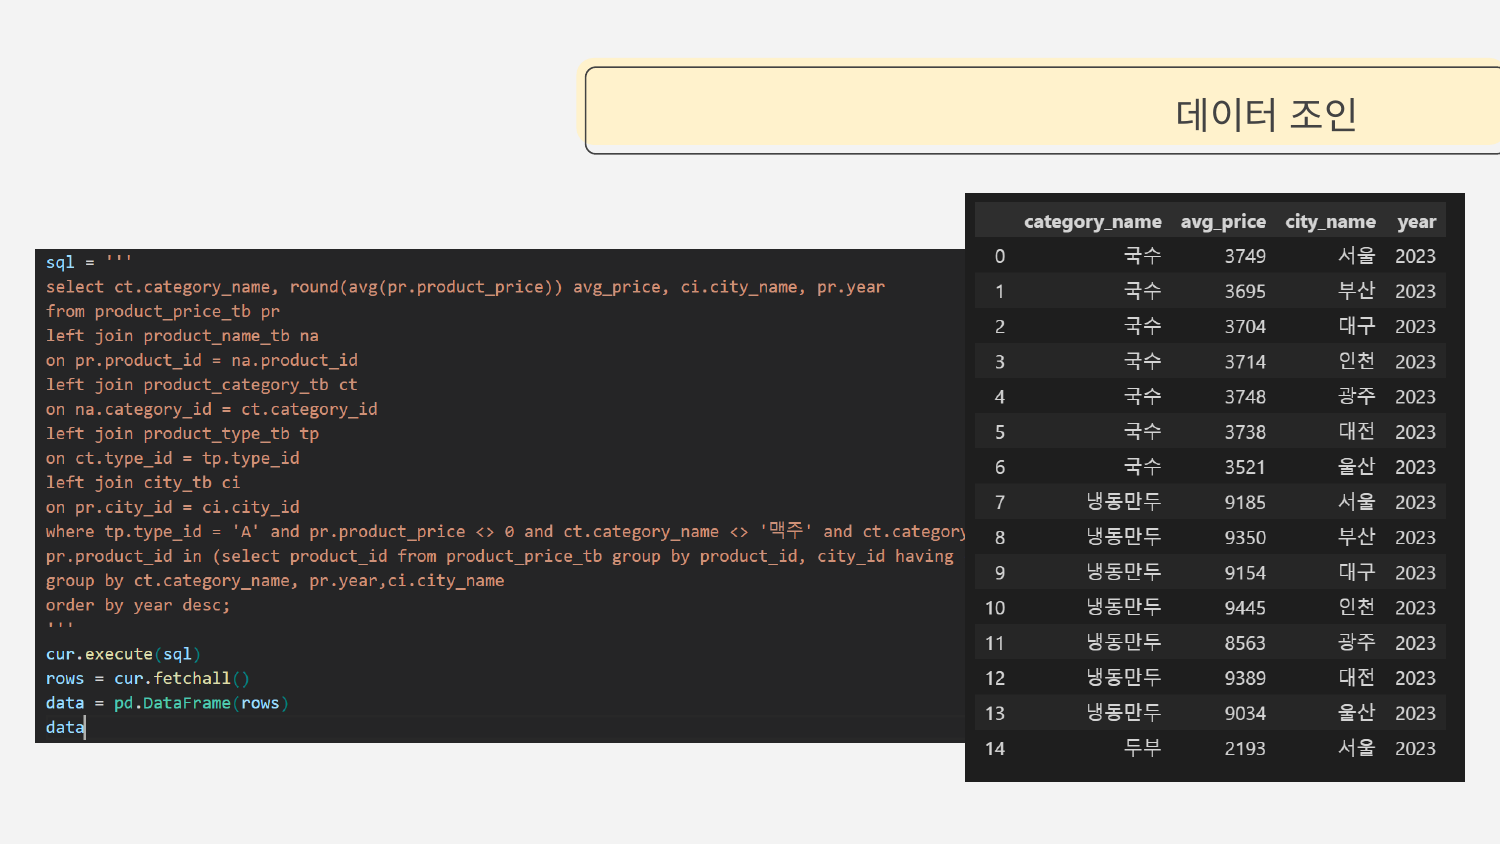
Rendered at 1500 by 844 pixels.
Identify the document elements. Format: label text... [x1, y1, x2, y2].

title 데이터 조인 [849, 75, 1374, 154]
picture [35, 192, 1465, 782]
